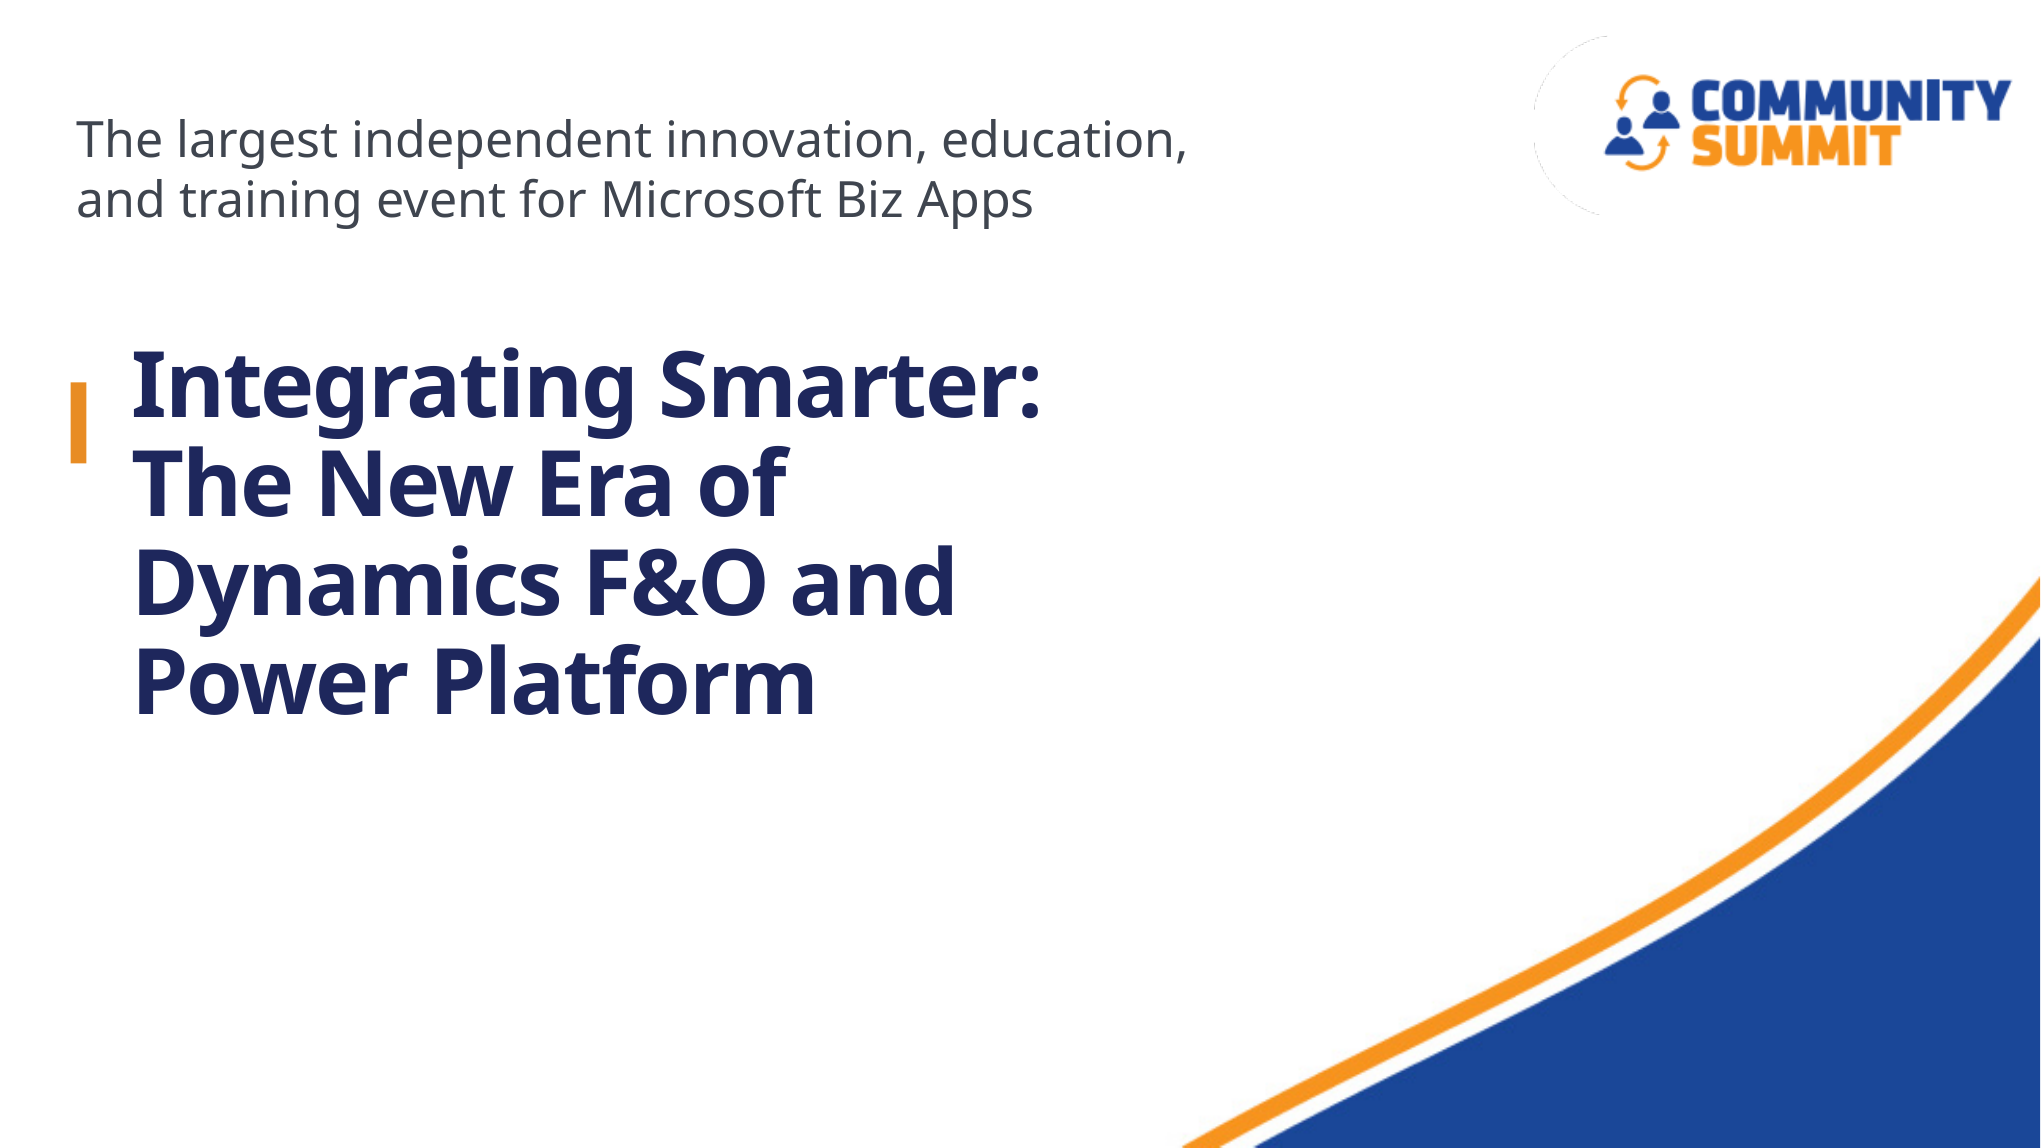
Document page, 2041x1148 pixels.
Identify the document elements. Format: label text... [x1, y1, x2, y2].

picture [0, 0, 2041, 1148]
title Integrating Smarter: The New Era of Dynamics F&O and Power Platform [107, 317, 1105, 756]
